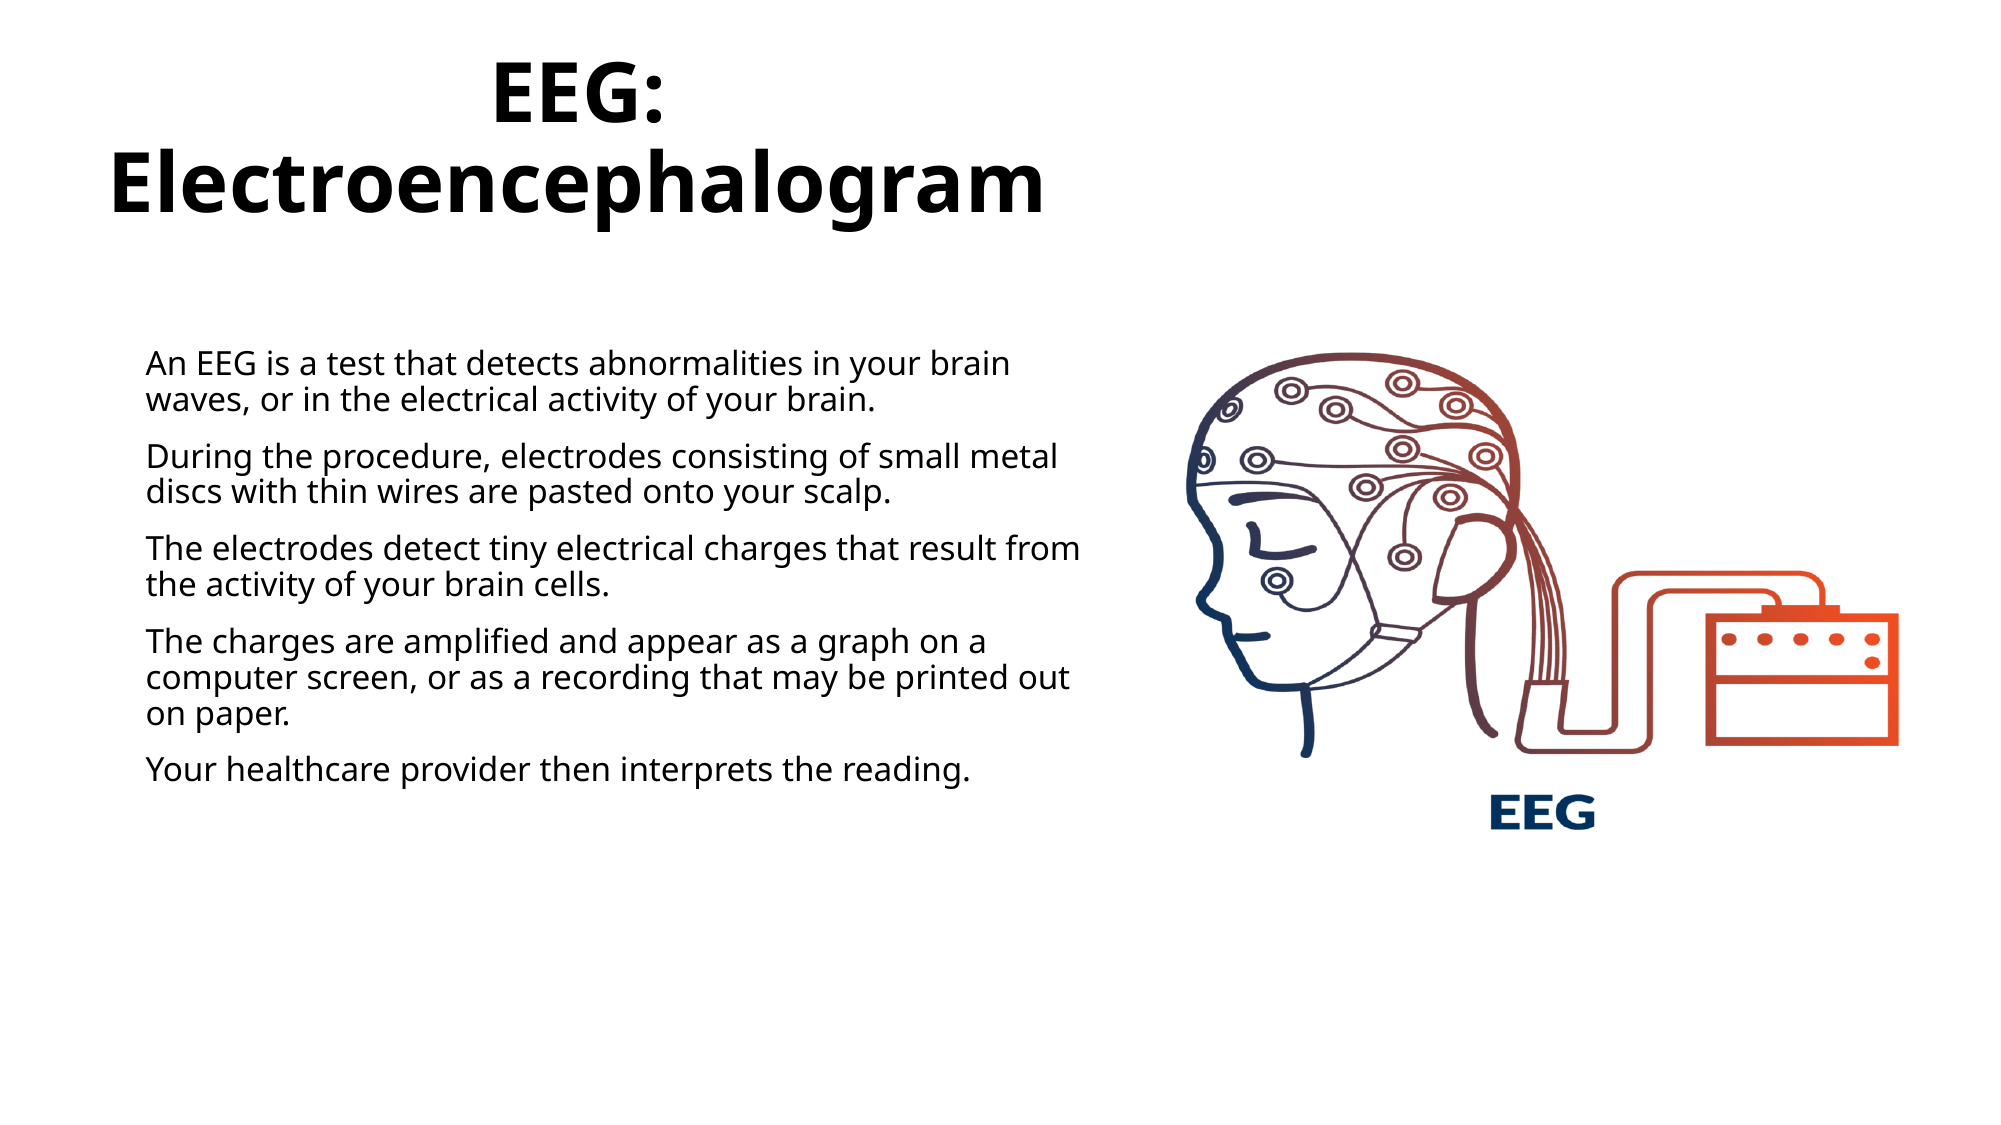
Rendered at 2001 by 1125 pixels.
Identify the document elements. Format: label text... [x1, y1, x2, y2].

title EEG: Electroencephalogram [86, 109, 1070, 238]
list An EEG is a test that detects abnormalities in your brain waves, or in the electrical activity of your brain. During the procedure, electrodes consisting of small metal discs with thin wires are pasted onto your scalp. The electrodes detect tiny electrical charges that result from the activity of your brain cells. The charges are amplified and appear as a graph on a computer screen, or as a recording that may be printed out on paper. Your healthcare provider then interprets the reading. [130, 339, 1126, 880]
picture [1140, 285, 1944, 933]
